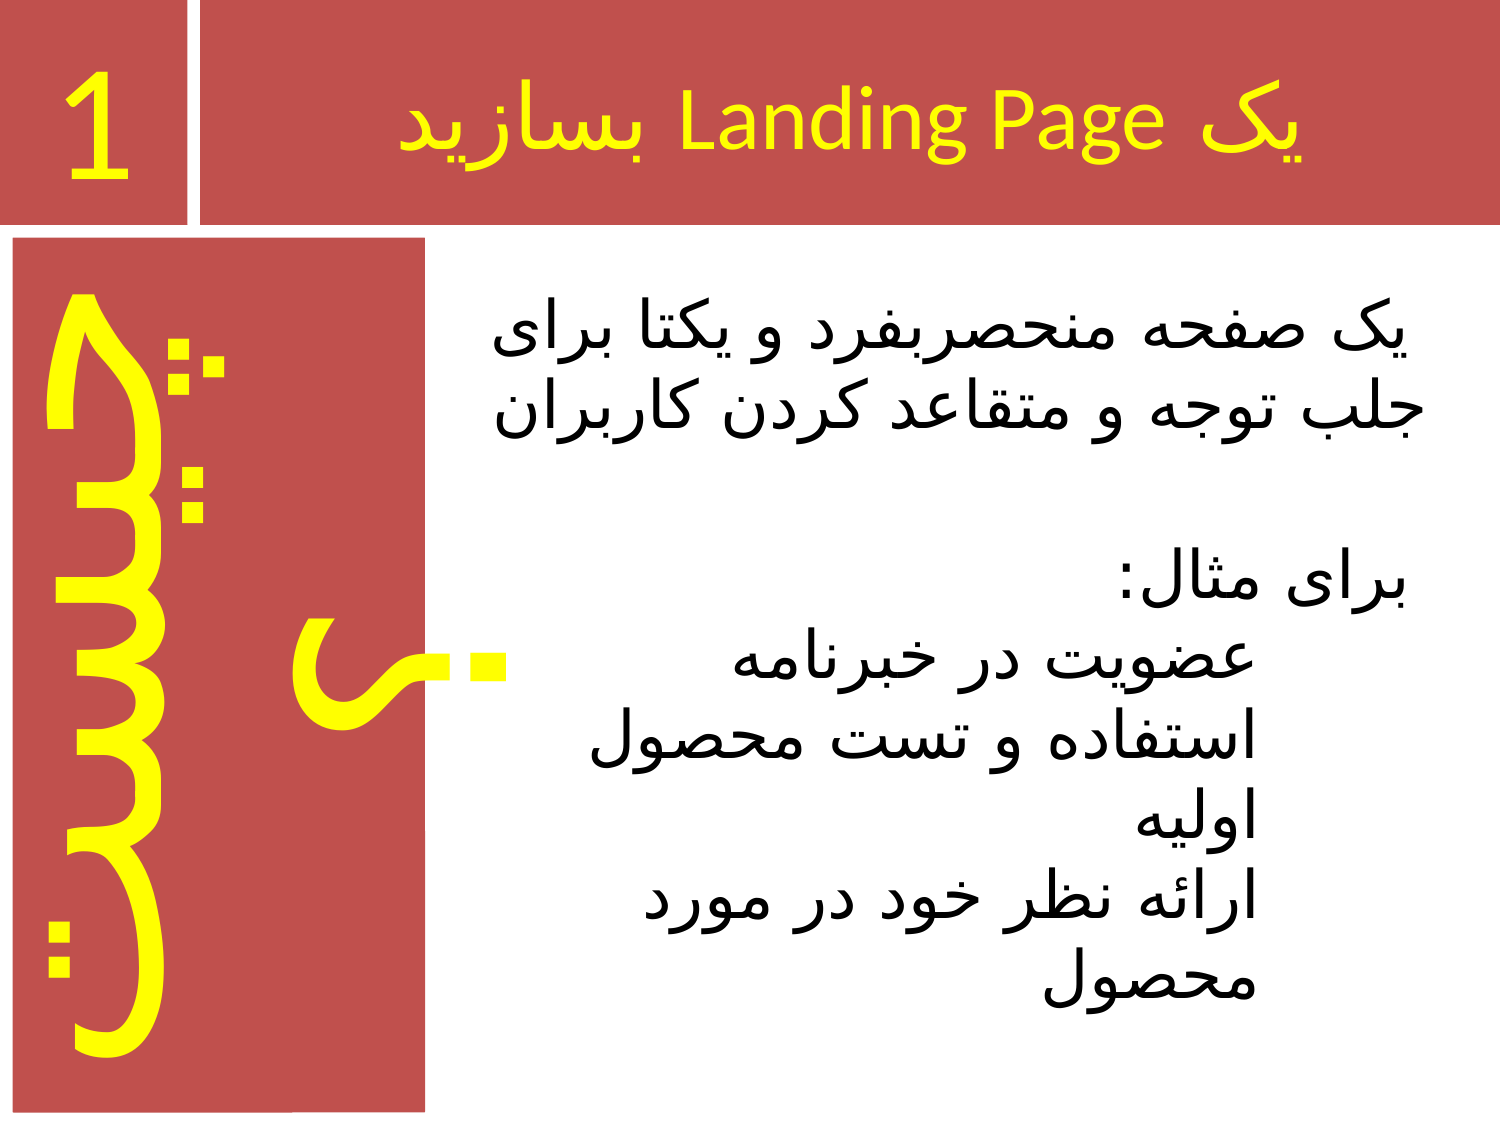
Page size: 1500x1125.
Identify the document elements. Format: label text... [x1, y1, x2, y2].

text_box چیست؟ [10, 235, 428, 1115]
text_box برای مثال: عضویت در خبرنامه استفاده و تست محصول اولیه ارائه نظر خود در مورد محصول [500, 524, 1425, 1019]
title یک Landing Page بسازید [200, 0, 1500, 225]
text_box یک صفحه منحصربفرد و یکتا برای جلب توجه و متقاعد کردن کاربران [437, 274, 1463, 450]
text_box 1 [0, 0, 190, 228]
